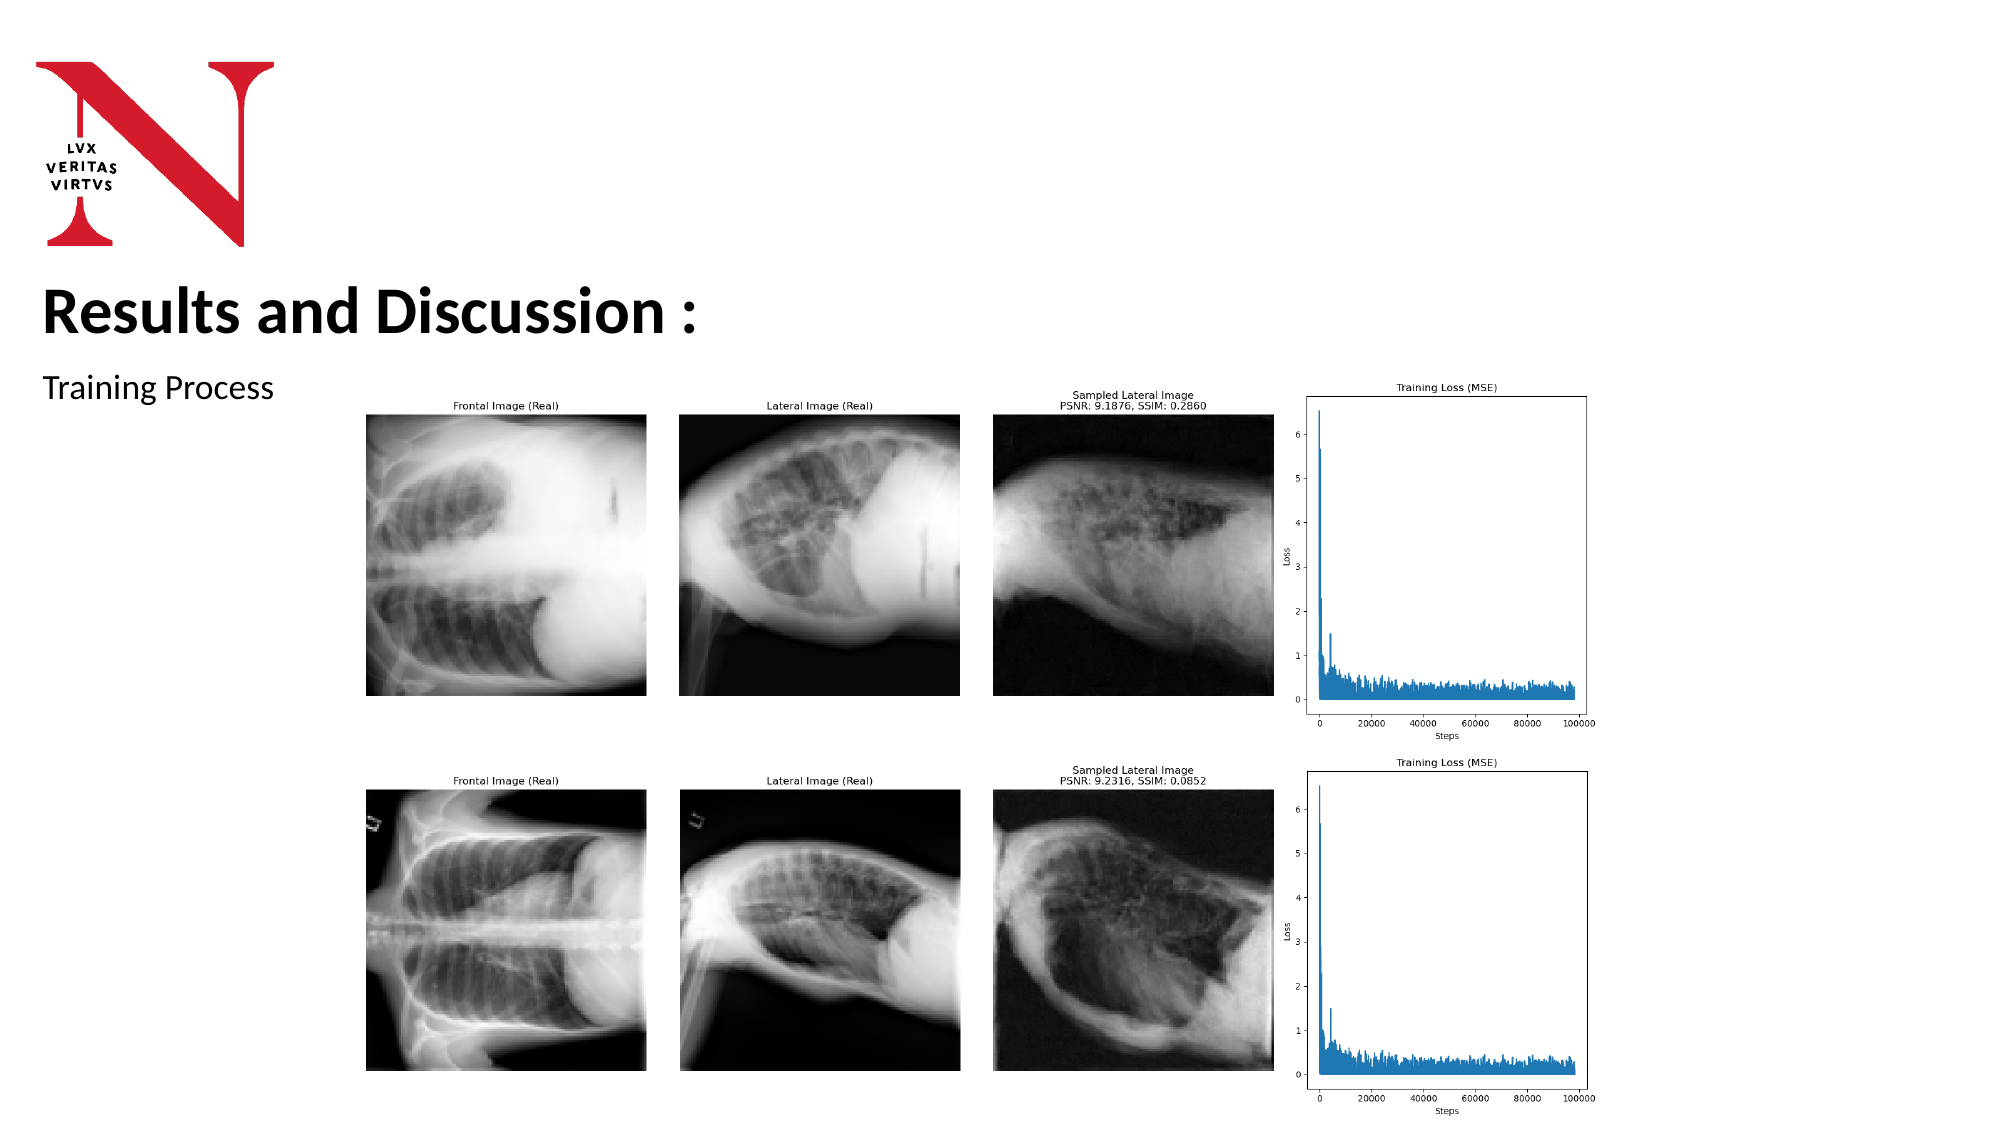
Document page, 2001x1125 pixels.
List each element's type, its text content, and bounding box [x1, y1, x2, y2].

picture [356, 374, 1607, 1125]
picture [0, 0, 309, 309]
subtitle Results and Discussion : Training Process [27, 268, 968, 1014]
